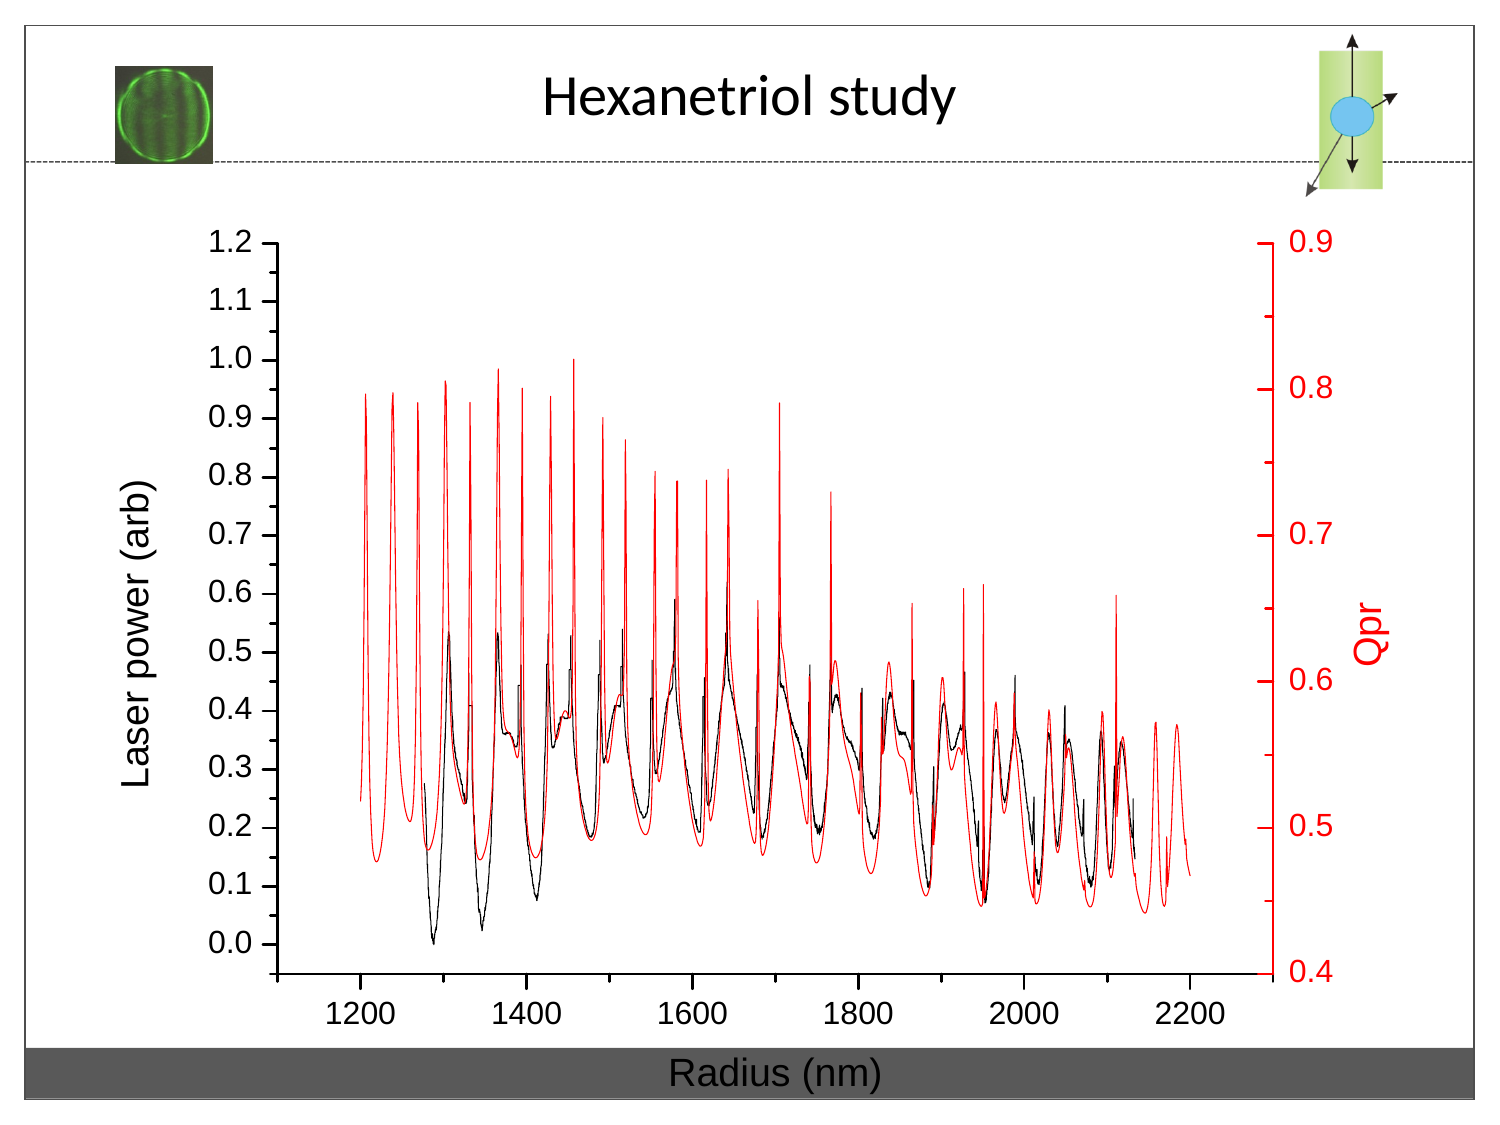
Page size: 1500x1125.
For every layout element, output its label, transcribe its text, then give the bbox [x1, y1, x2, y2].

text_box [16, 125, 1477, 1125]
text_box Hexanetriol study [112, 0, 1388, 123]
picture [115, 65, 214, 125]
picture [1304, 32, 1398, 197]
